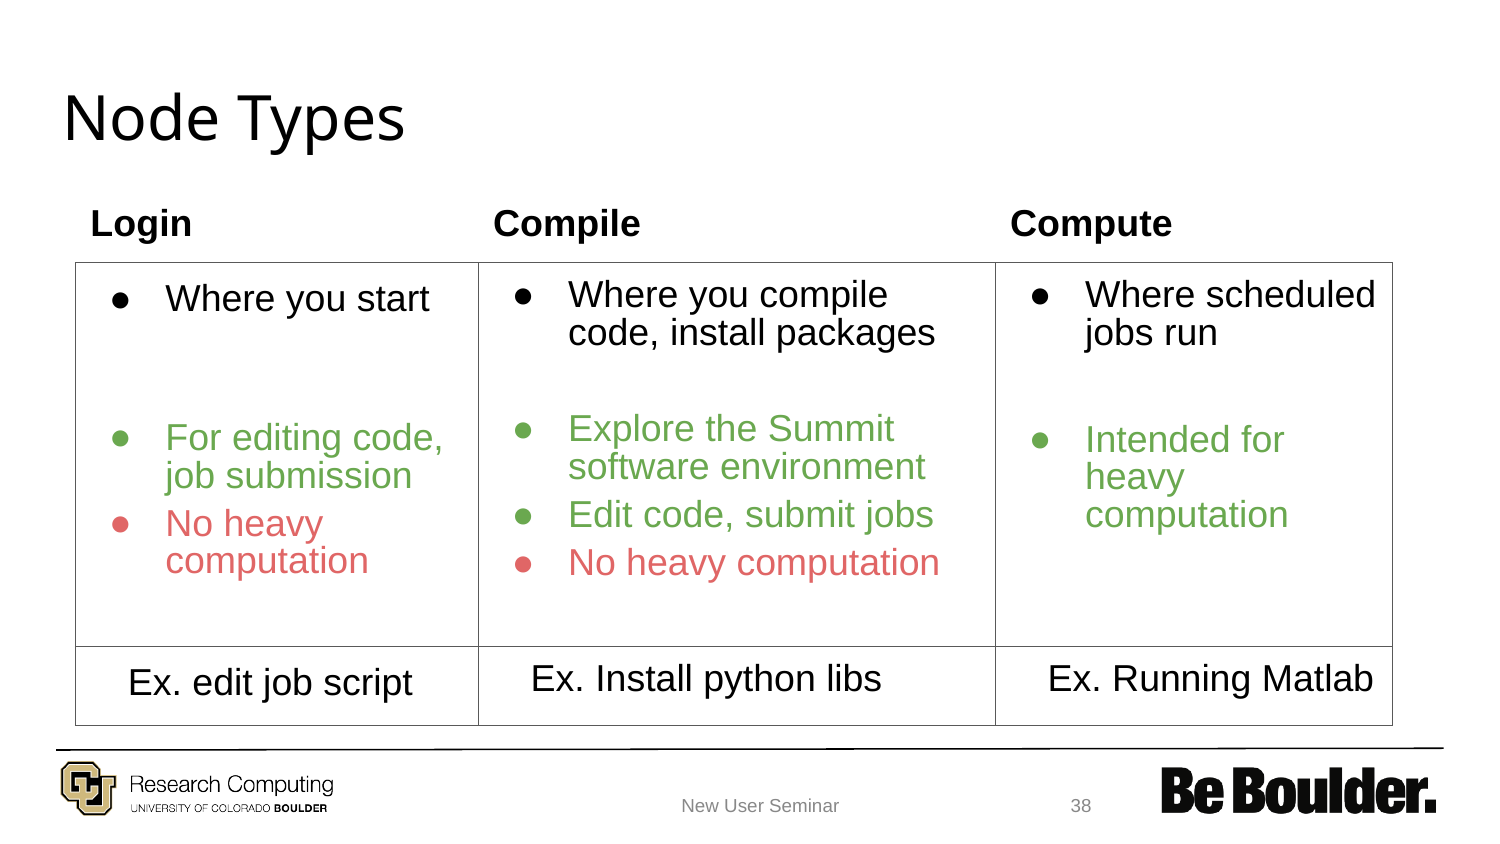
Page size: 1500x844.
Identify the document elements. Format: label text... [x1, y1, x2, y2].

table_header Login [76, 188, 478, 262]
footer New User Seminar [507, 782, 1014, 827]
slide_number ‹#› [1059, 782, 1144, 827]
table_header Compile [479, 188, 995, 262]
picture [60, 761, 333, 816]
table_cell Where scheduled jobs run Intended for heavy computation [996, 263, 1392, 646]
table_cell Ex. Install python libs [479, 647, 995, 725]
table_cell Ex. edit job script [76, 647, 478, 725]
title Node Types [51, 72, 1449, 167]
table_cell Where you start For editing code, job submission No heavy computation [76, 263, 478, 646]
picture [1143, 761, 1454, 816]
table_header Compute [996, 188, 1392, 262]
table_cell Ex. Running Matlab [996, 647, 1392, 725]
table_cell Where you compile code, install packages Explore the Summit software environment Edit code, submit jobs No heavy computation [479, 263, 995, 646]
